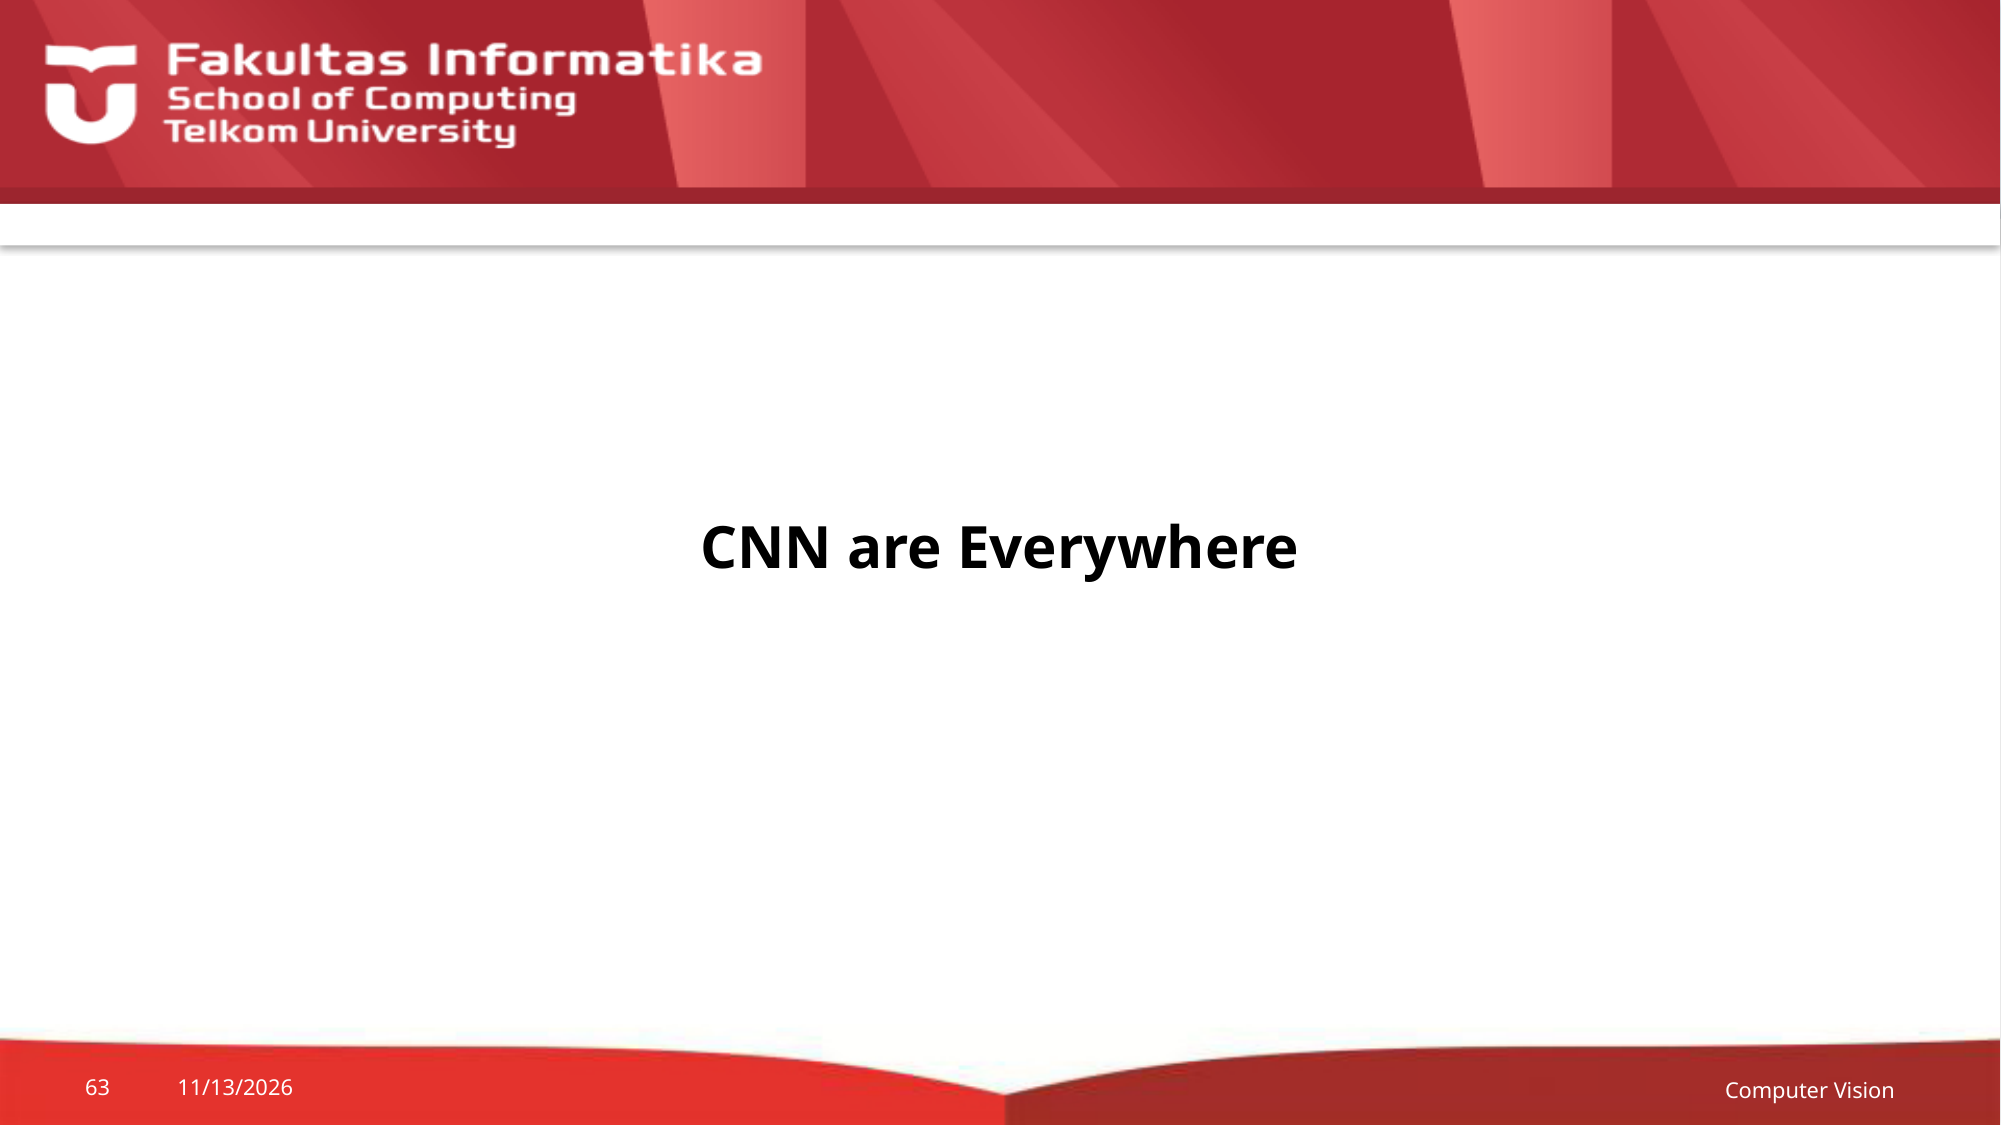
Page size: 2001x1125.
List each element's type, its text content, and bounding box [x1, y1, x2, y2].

slide_number 63 [85, 1058, 164, 1119]
list Computer Vision [1185, 1058, 1911, 1119]
picture [0, 0, 2001, 1125]
slide_number 18-Sep-20 [177, 1058, 537, 1119]
text_box CNN are Everywhere [317, 492, 1683, 598]
